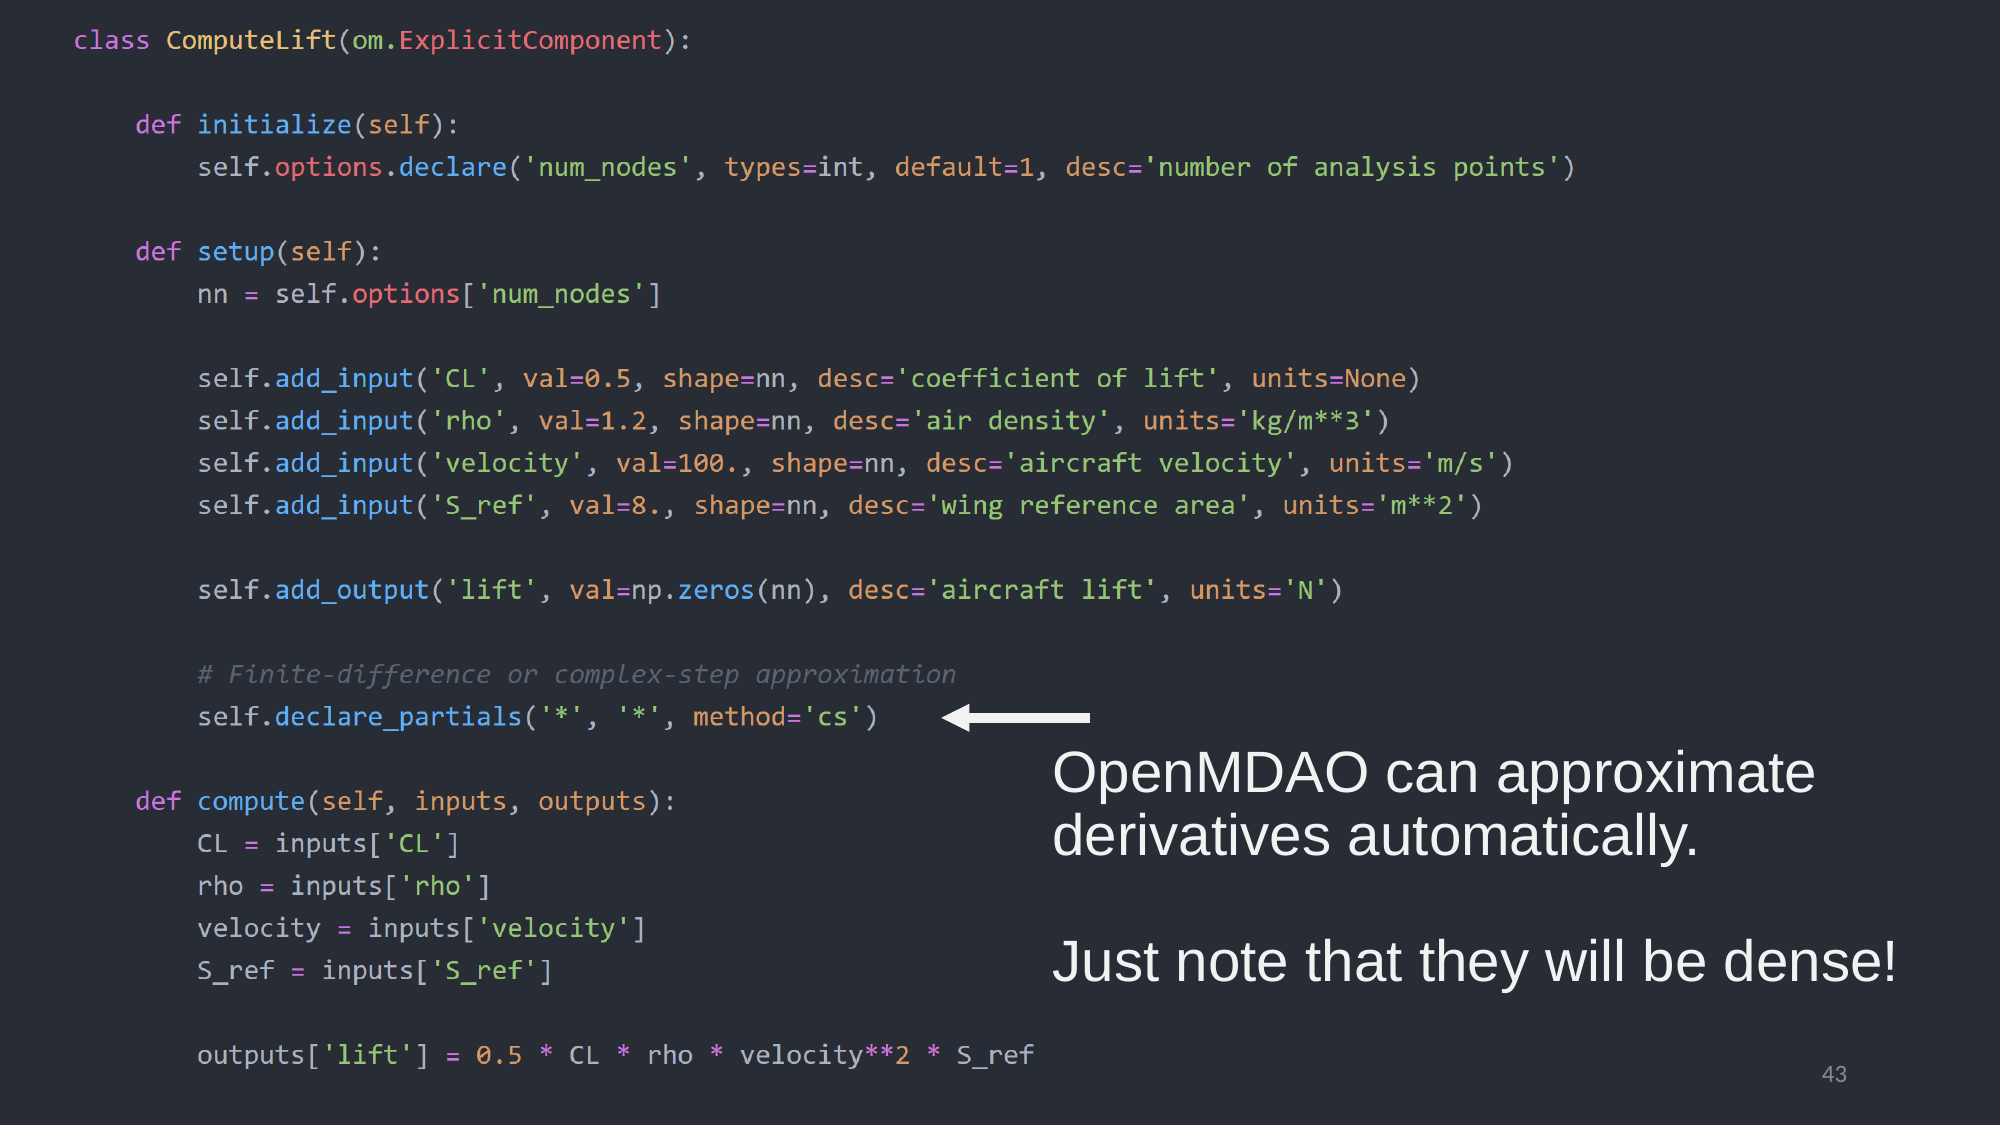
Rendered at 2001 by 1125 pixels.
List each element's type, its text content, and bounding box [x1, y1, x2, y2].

picture [68, 22, 1590, 1091]
list OpenMDAO can approximate derivatives automatically. Just note that they will be dense! [1590, 735, 1965, 1031]
slide_number 43 [1412, 1042, 1863, 1103]
